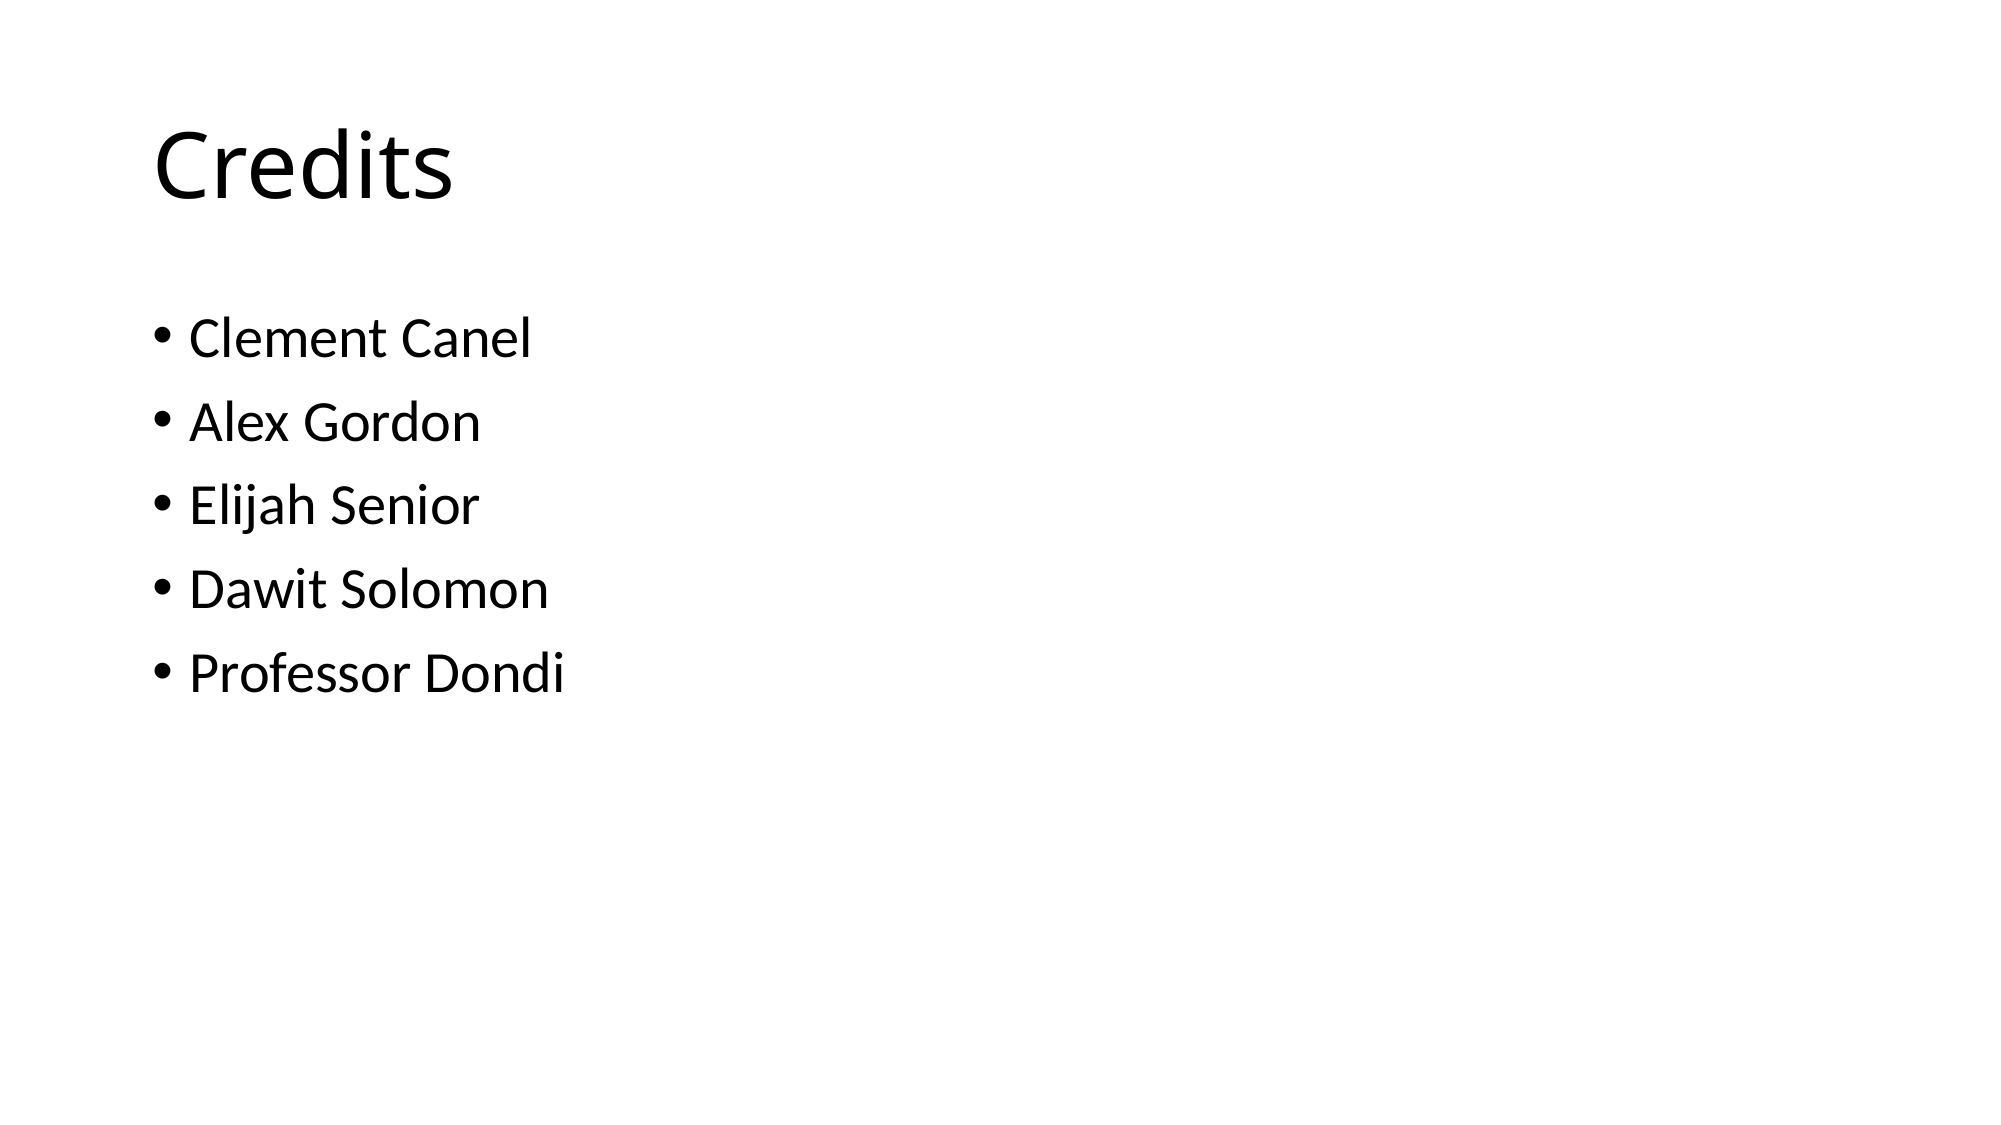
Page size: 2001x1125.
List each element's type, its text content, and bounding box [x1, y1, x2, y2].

title Credits [137, 59, 1863, 278]
list Clement Canel Alex Gordon Elijah Senior Dawit Solomon Professor Dondi [137, 299, 1863, 1014]
